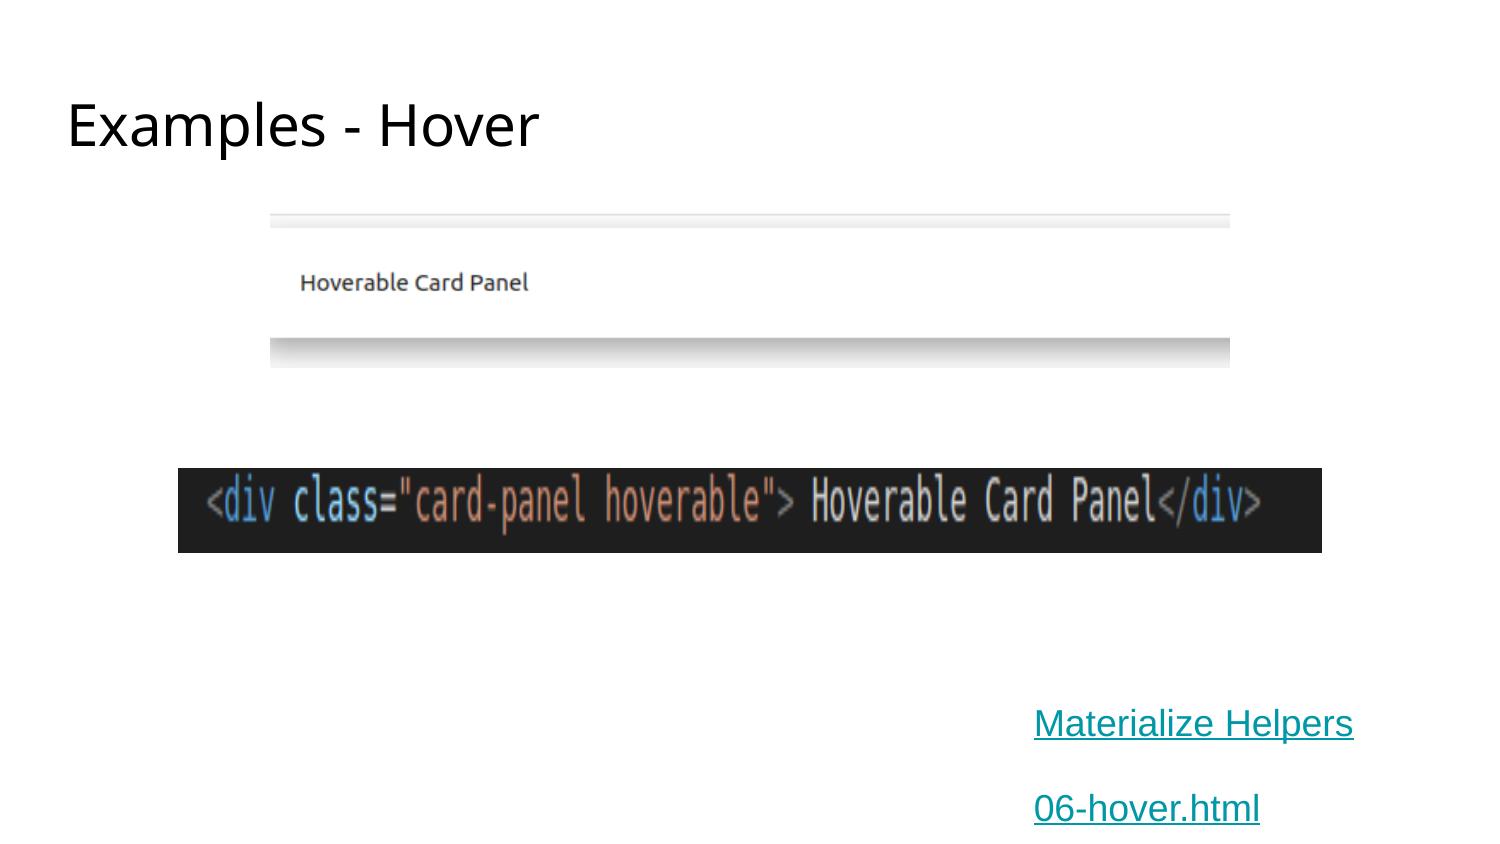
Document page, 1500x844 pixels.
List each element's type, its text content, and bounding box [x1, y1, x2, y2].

picture [177, 468, 1323, 553]
list Materialize Helpers 06-hover.html [1018, 676, 1449, 818]
picture [269, 210, 1231, 368]
title Examples - Hover [51, 72, 1449, 167]
